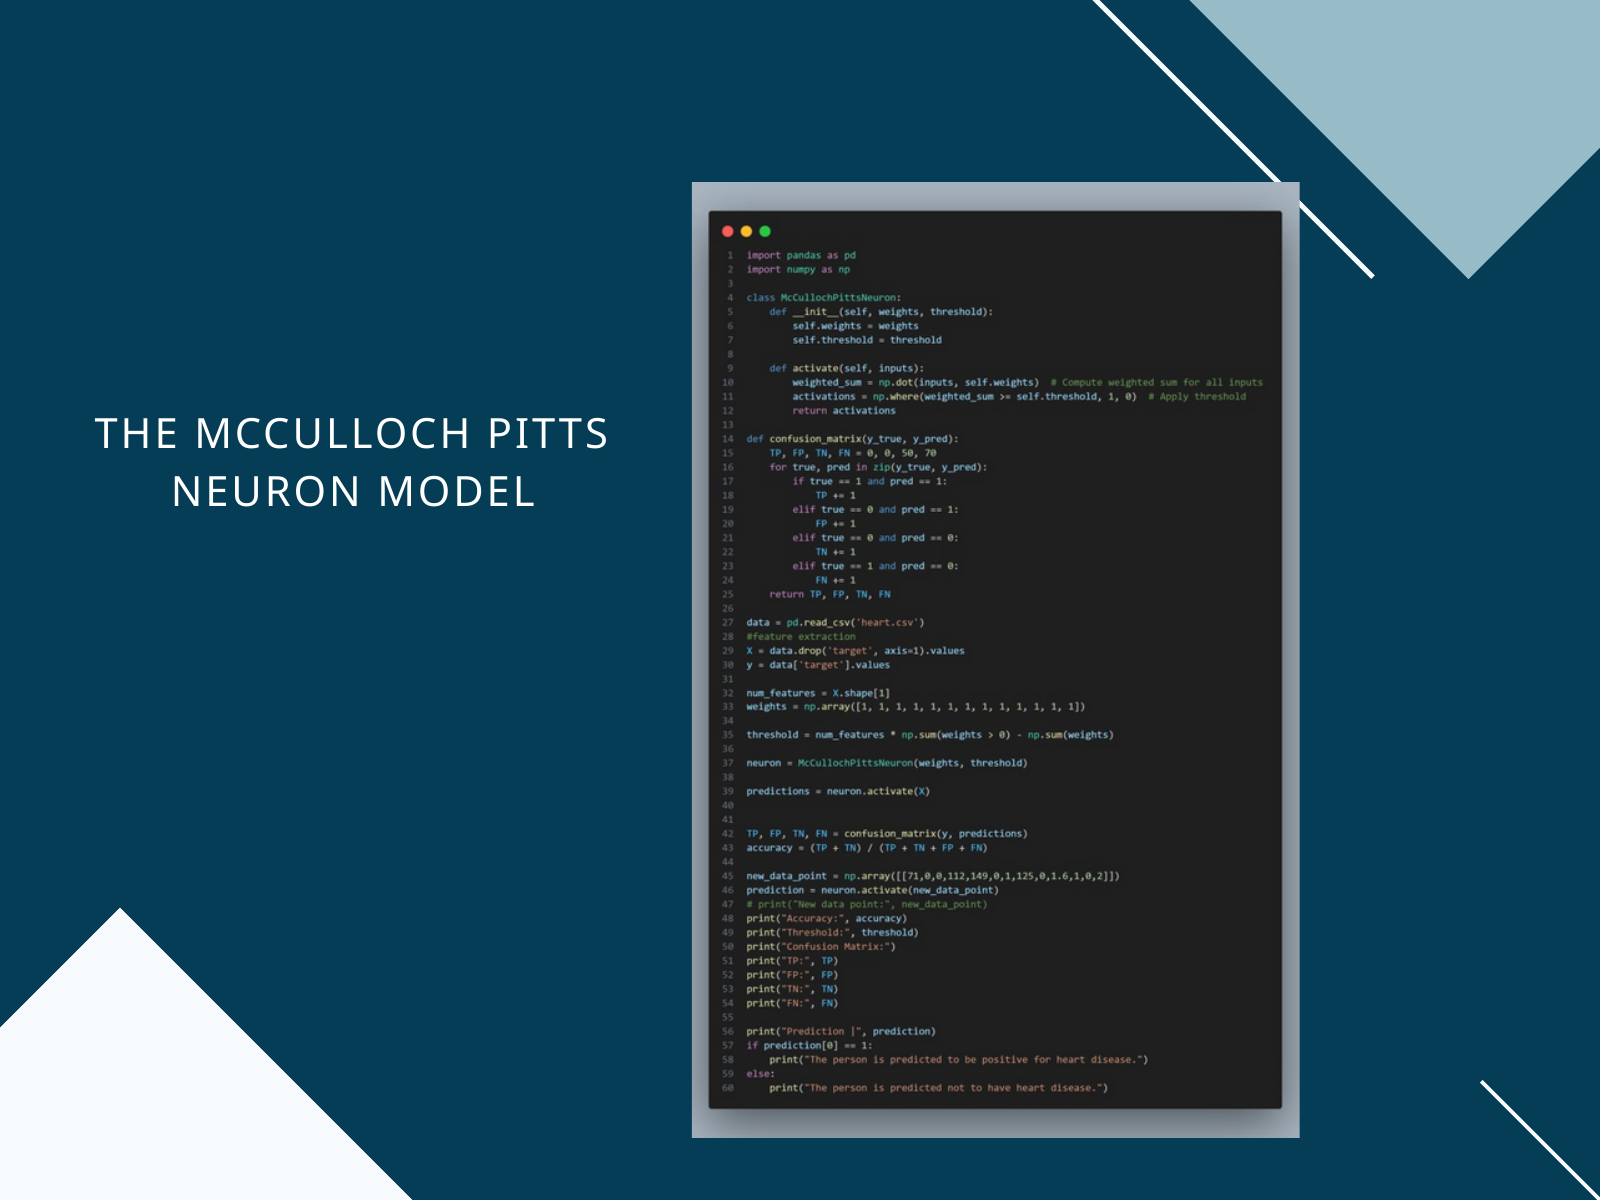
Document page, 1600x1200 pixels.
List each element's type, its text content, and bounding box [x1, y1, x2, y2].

text_box [1189, 0, 1600, 280]
text_box THE MCCULLOCH PITTS NEURON MODEL [0, 398, 707, 515]
text_box [1479, 1080, 1600, 1200]
text_box [0, 907, 413, 1200]
text_box [691, 182, 1300, 1139]
text_box [1092, 0, 1282, 182]
text_box [1300, 200, 1375, 279]
